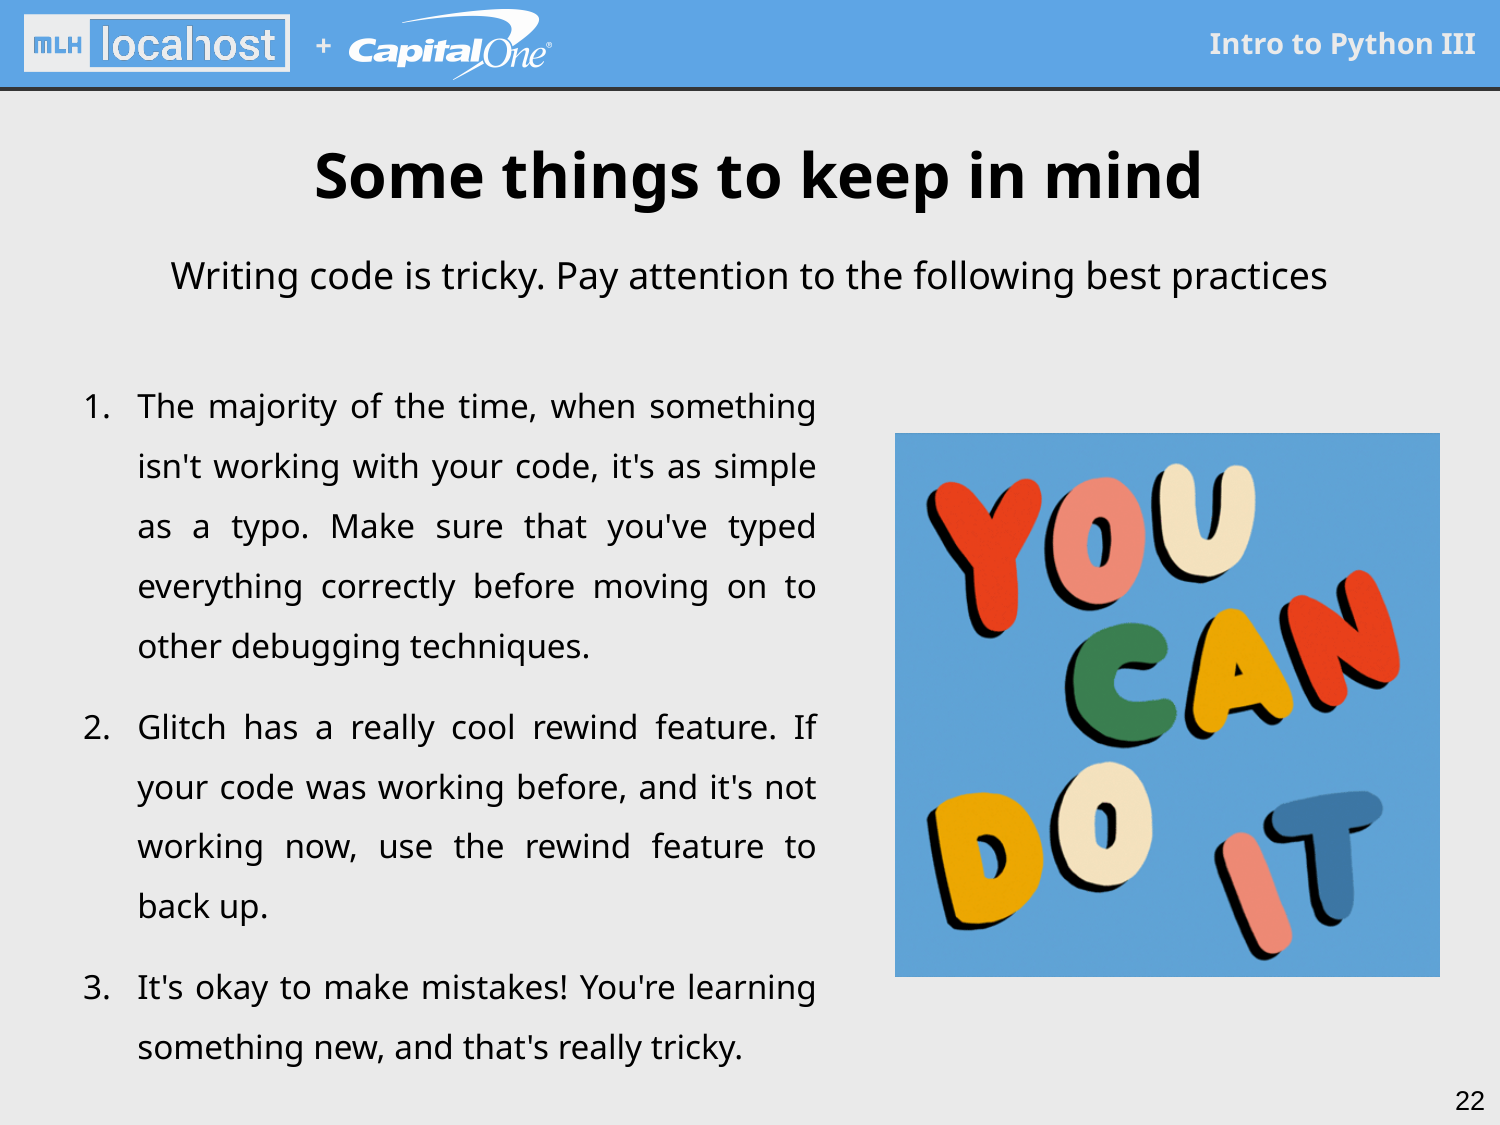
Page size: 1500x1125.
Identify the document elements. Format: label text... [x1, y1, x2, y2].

title Some things to keep in mind [36, 106, 1484, 242]
picture [24, 14, 290, 72]
picture [895, 432, 1440, 978]
text_box Writing code is tricky. Pay attention to the following best practices [47, 242, 1453, 320]
picture [349, 9, 552, 80]
text_box The majority of the time, when something isn't working with your code, it's as simple as a typo. Make sure that you've typed everything correctly before moving on to other debugging techniques. Glitch has a really cool rewind feature. If your code was working before, and it's not working now, use the rewind feature to back up. It's okay to make mistakes! You're learning something new, and that's really tricky. [47, 350, 833, 1085]
